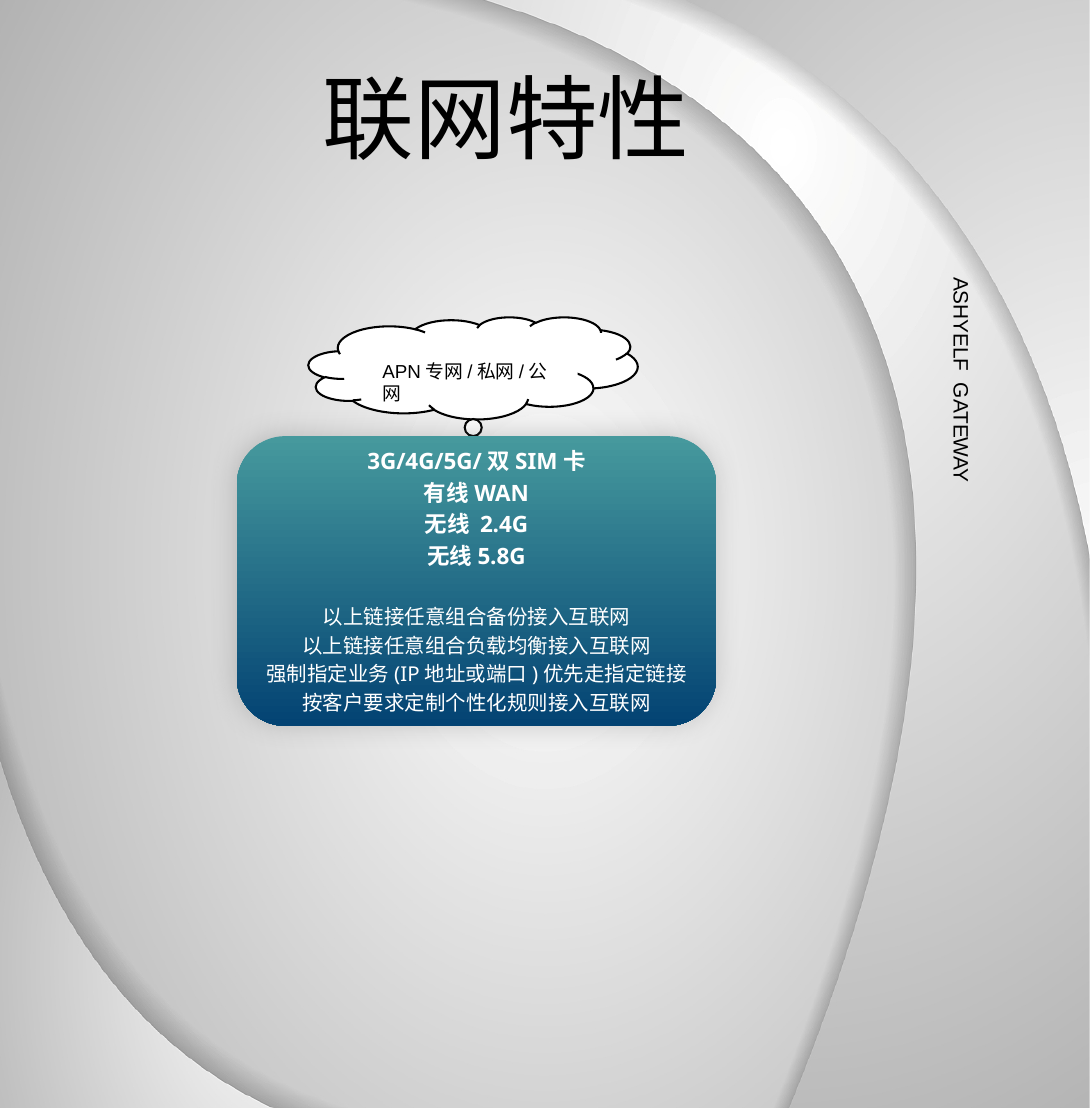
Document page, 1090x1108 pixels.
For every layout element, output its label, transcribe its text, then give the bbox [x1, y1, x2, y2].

picture [0, 0, 1090, 1108]
title 联网特性 [107, 33, 905, 198]
text_box 3G/4G/5G/双SIM卡 有线WAN 无线 2.4G 无线5.8G 以上链接任意组合备份接入互联网 以上链接任意组合负载均衡接入互联网 强制指定业务(IP地址或端口)优先走指定链接 按客户要求定制个性化规则接入互联网 [235, 435, 718, 727]
text_box [307, 316, 639, 420]
text_box ASHYELF GATEWAY [946, 187, 978, 573]
text_box APN专网/私网/公网 [367, 351, 578, 384]
